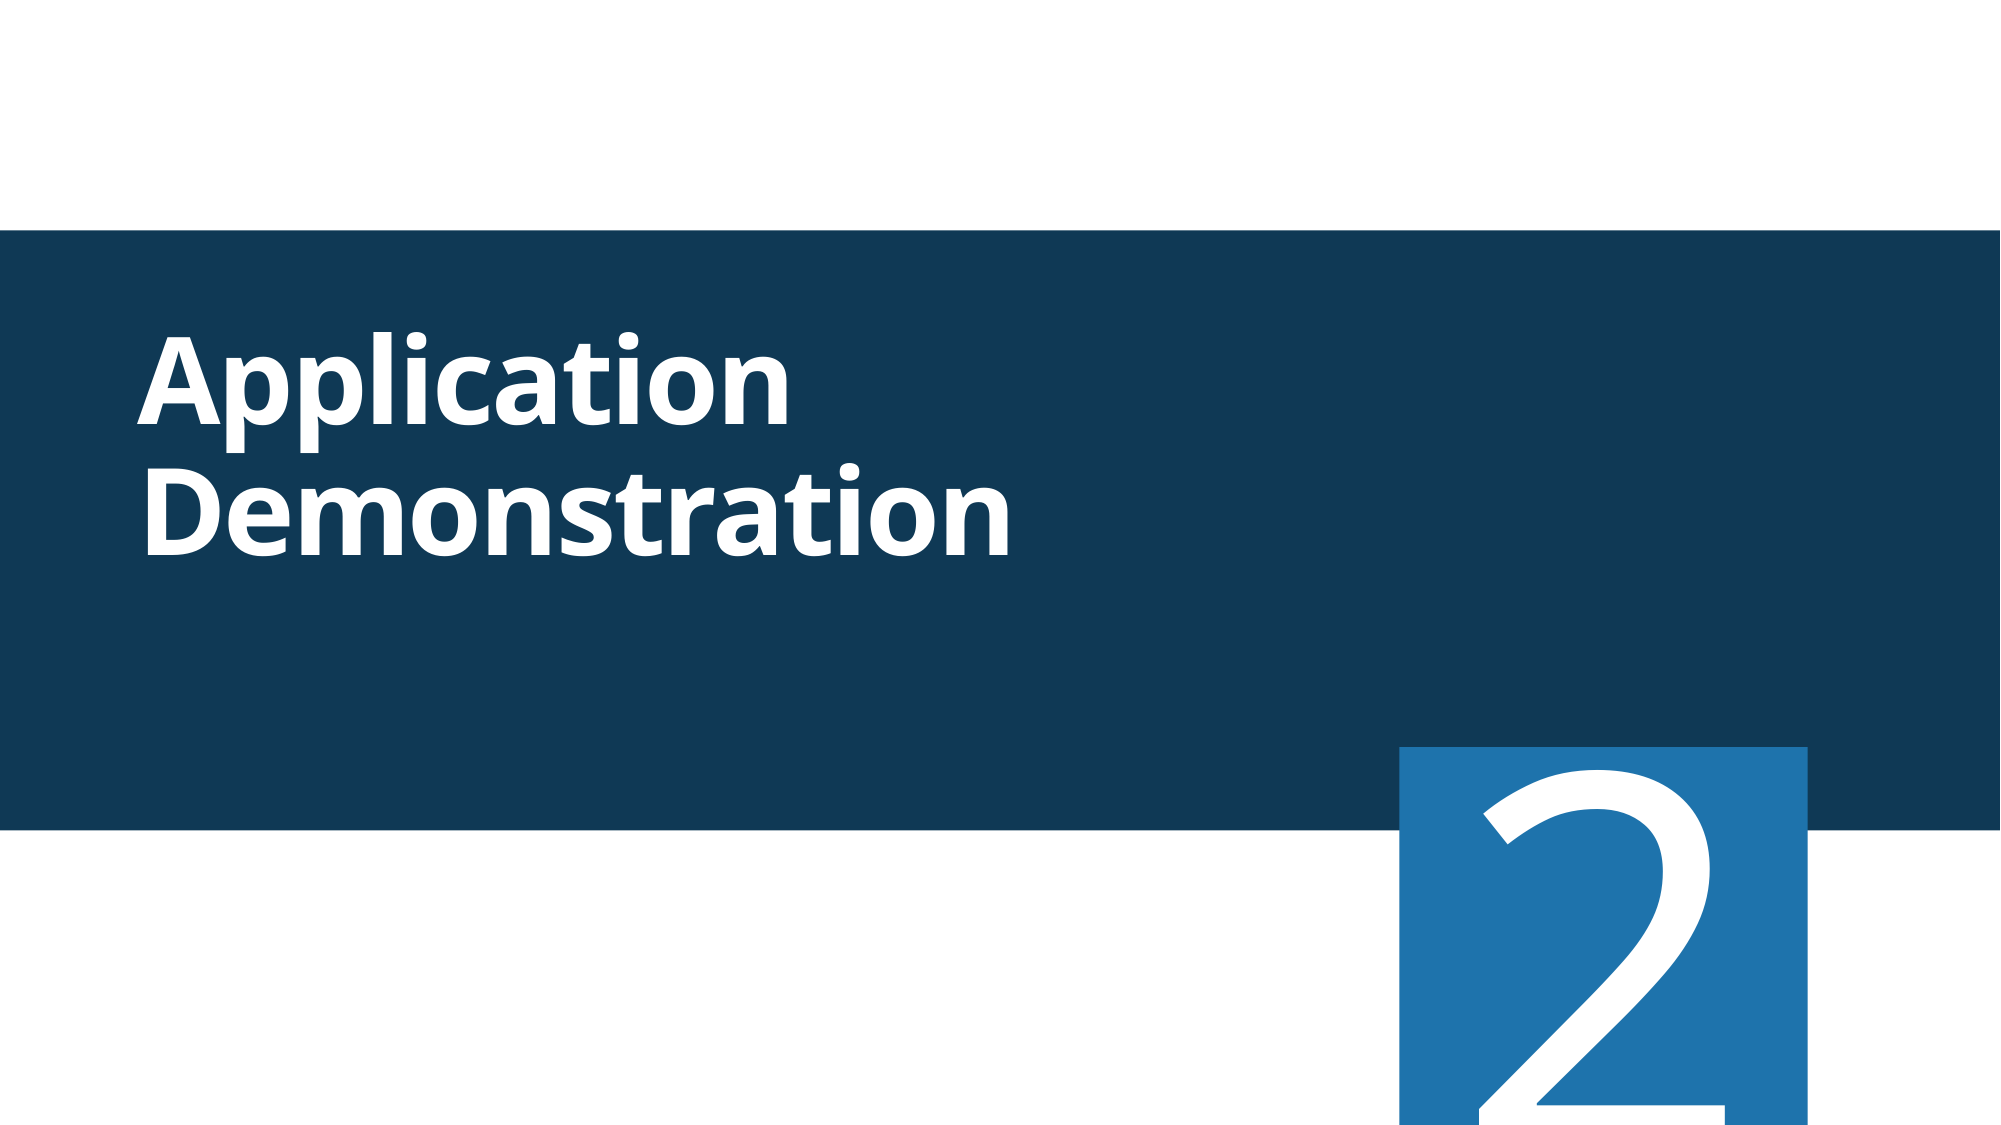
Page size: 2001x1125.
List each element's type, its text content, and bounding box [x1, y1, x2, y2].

list 2 [1399, 747, 1808, 1125]
title Application Demonstration [137, 312, 1431, 591]
